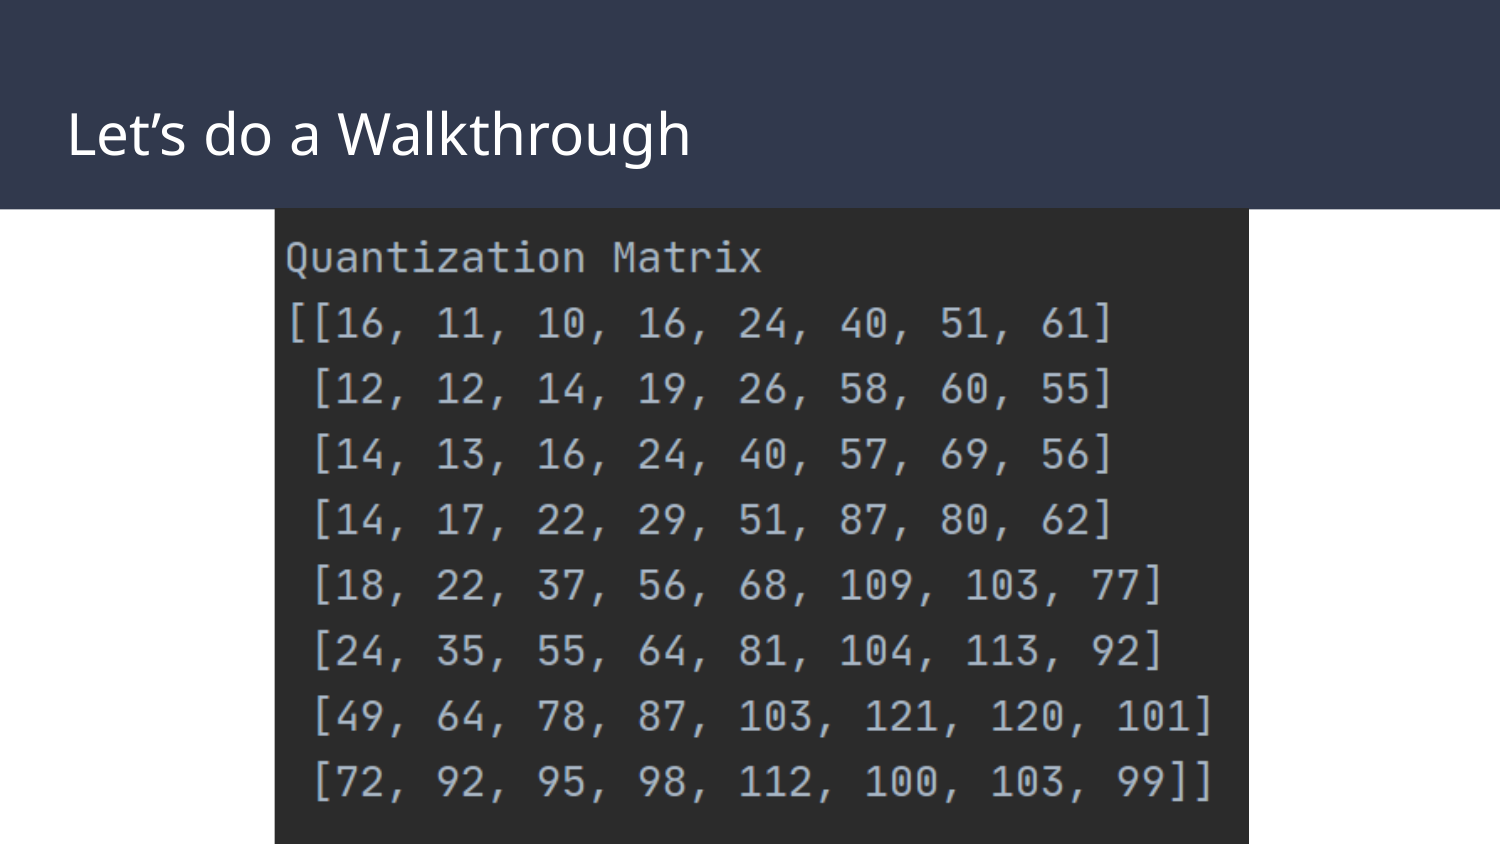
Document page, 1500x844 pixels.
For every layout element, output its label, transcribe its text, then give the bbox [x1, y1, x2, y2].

picture [274, 208, 1250, 844]
title Let’s do a Walkthrough [51, 82, 1449, 185]
